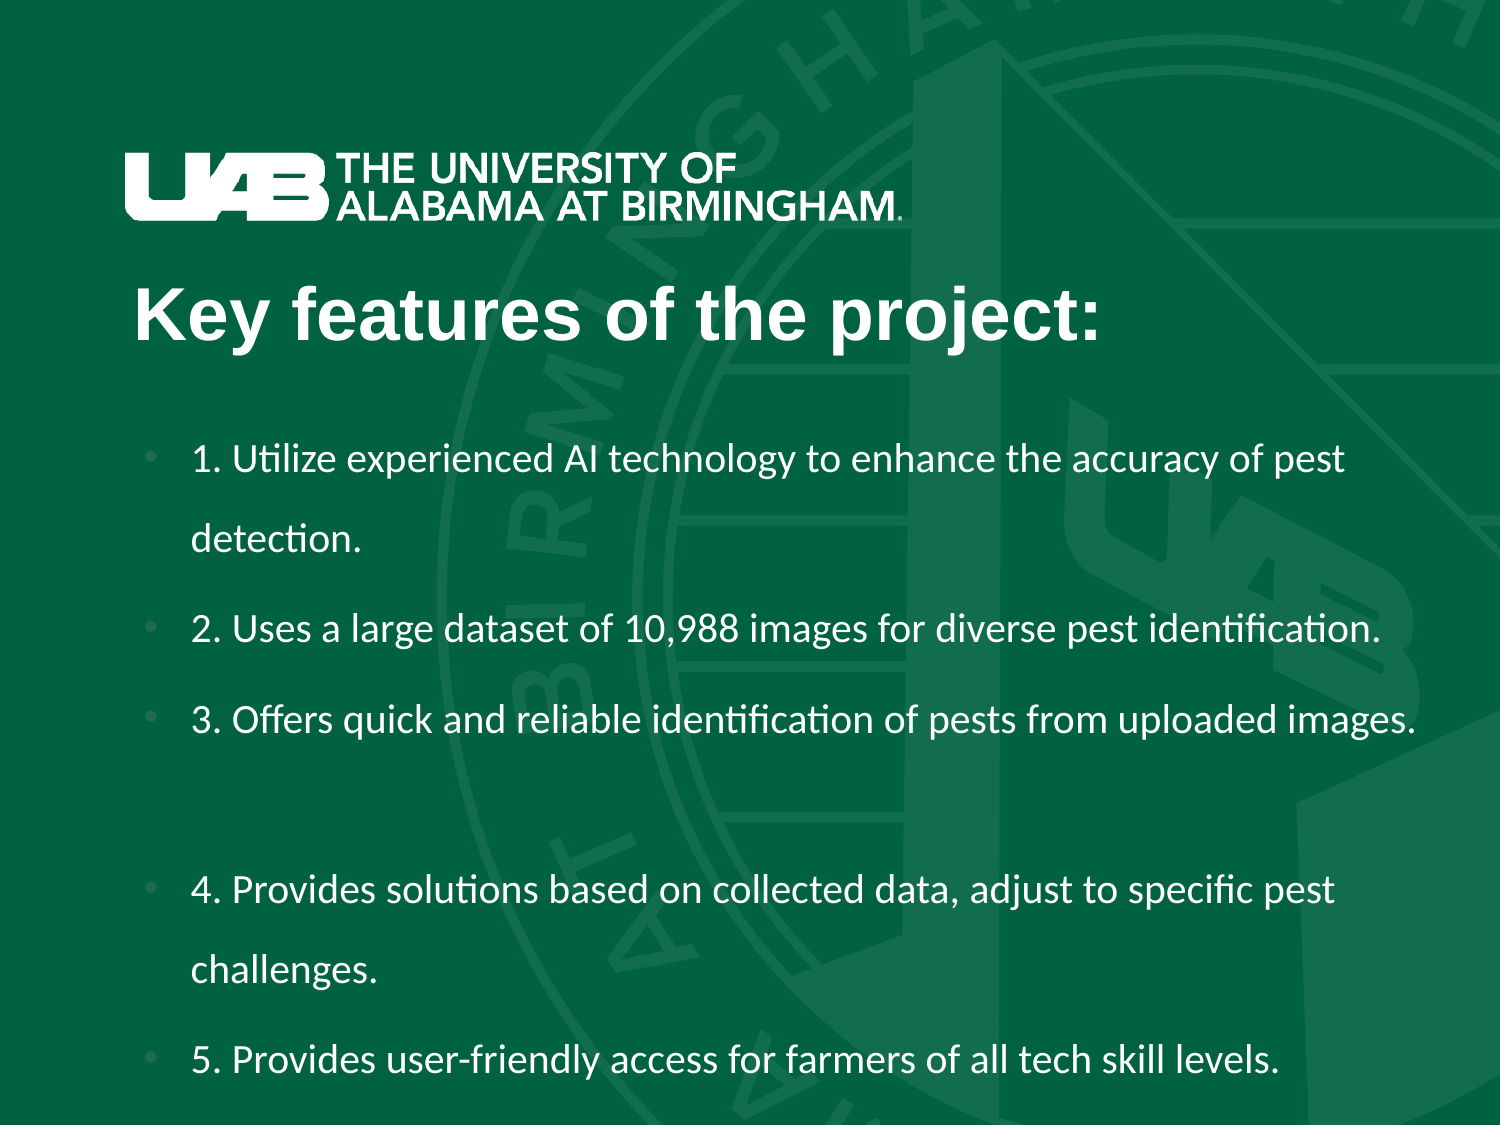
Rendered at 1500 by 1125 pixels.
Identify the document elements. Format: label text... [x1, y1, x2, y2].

subtitle 1. Utilize experienced AI technology to enhance the accuracy of pest detection. 2. Uses a large dataset of 10,988 images for diverse pest identification. 3. Offers quick and reliable identification of pests from uploaded images. 4. Provides solutions based on collected data, adjust to specific pest challenges. 5. Provides user-friendly access for farmers of all tech skill levels. [68, 394, 1432, 1079]
picture [125, 0, 1500, 1125]
title Key features of the project: [133, 290, 1198, 357]
